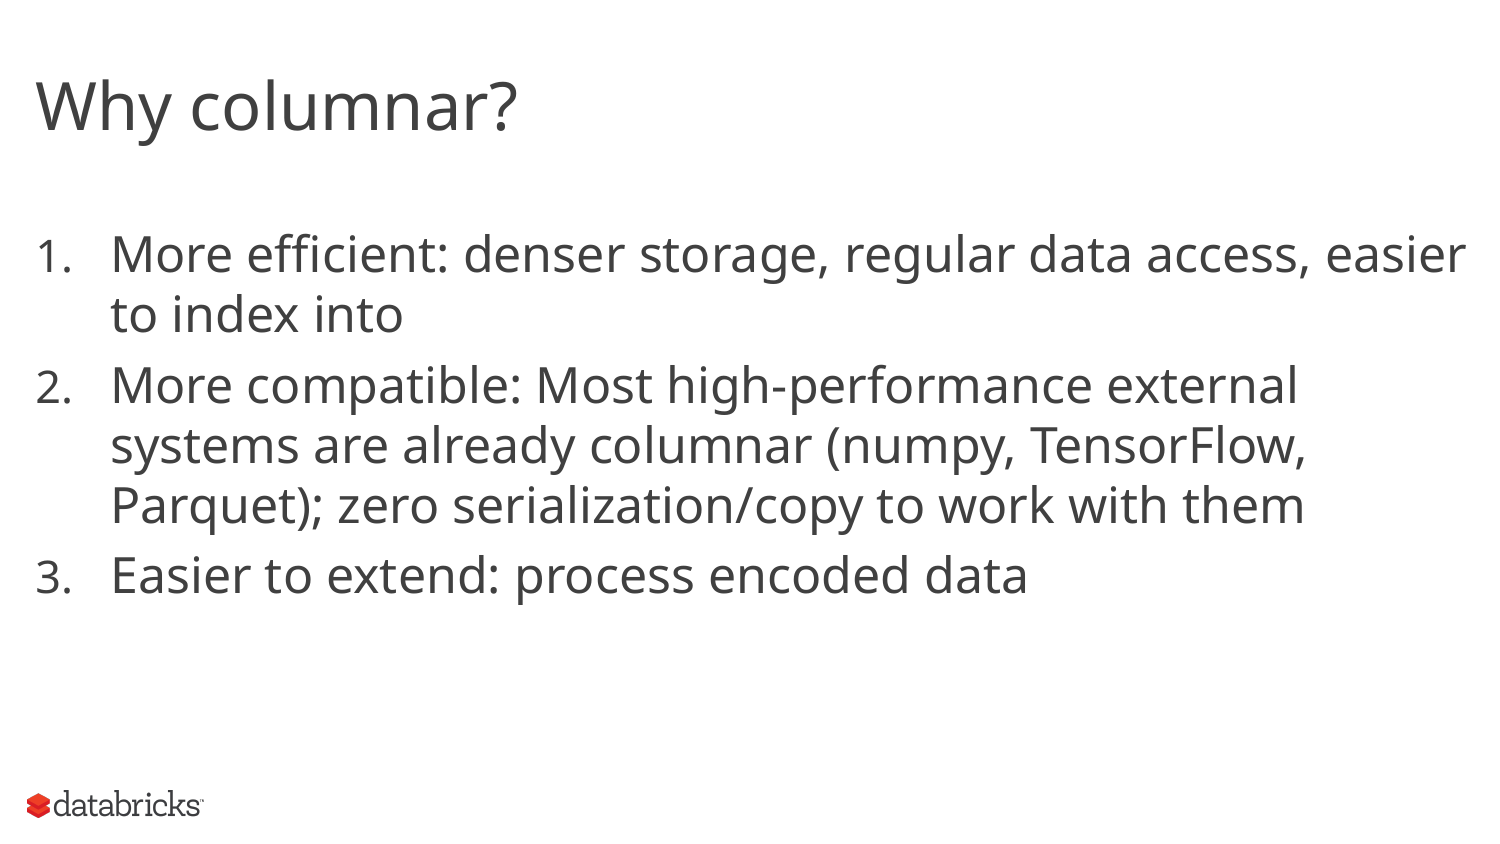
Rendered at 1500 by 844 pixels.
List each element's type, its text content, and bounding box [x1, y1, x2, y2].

title Why columnar? [27, 33, 1481, 175]
picture [27, 790, 204, 818]
list More efficient: denser storage, regular data access, easier to index into More compatible: Most high-performance external systems are already columnar (numpy, TensorFlow, Parquet); zero serialization/copy to work with them Easier to extend: process encoded data [27, 214, 1481, 773]
